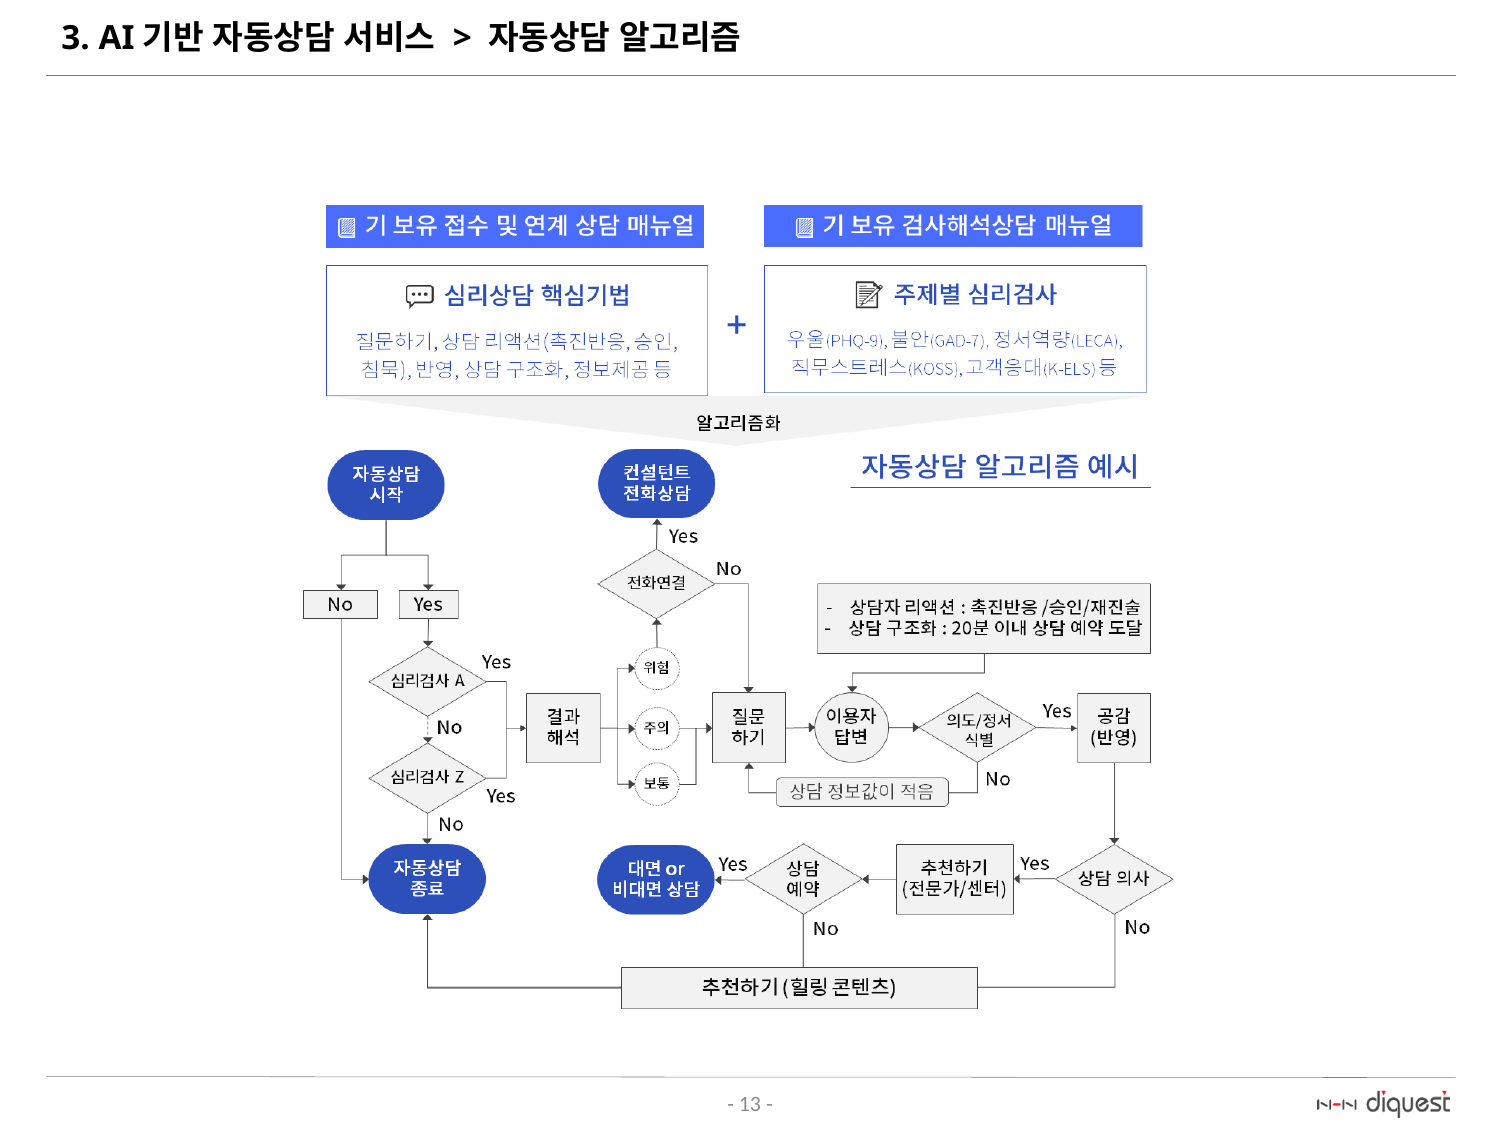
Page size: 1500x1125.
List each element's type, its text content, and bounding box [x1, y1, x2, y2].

picture [303, 204, 1174, 1011]
slide_number - 13 - [581, 1086, 919, 1119]
title 3. AI기반 자동상담 서비스 > 자동상담 알고리즘 [46, 9, 1456, 68]
picture [1317, 1087, 1450, 1118]
